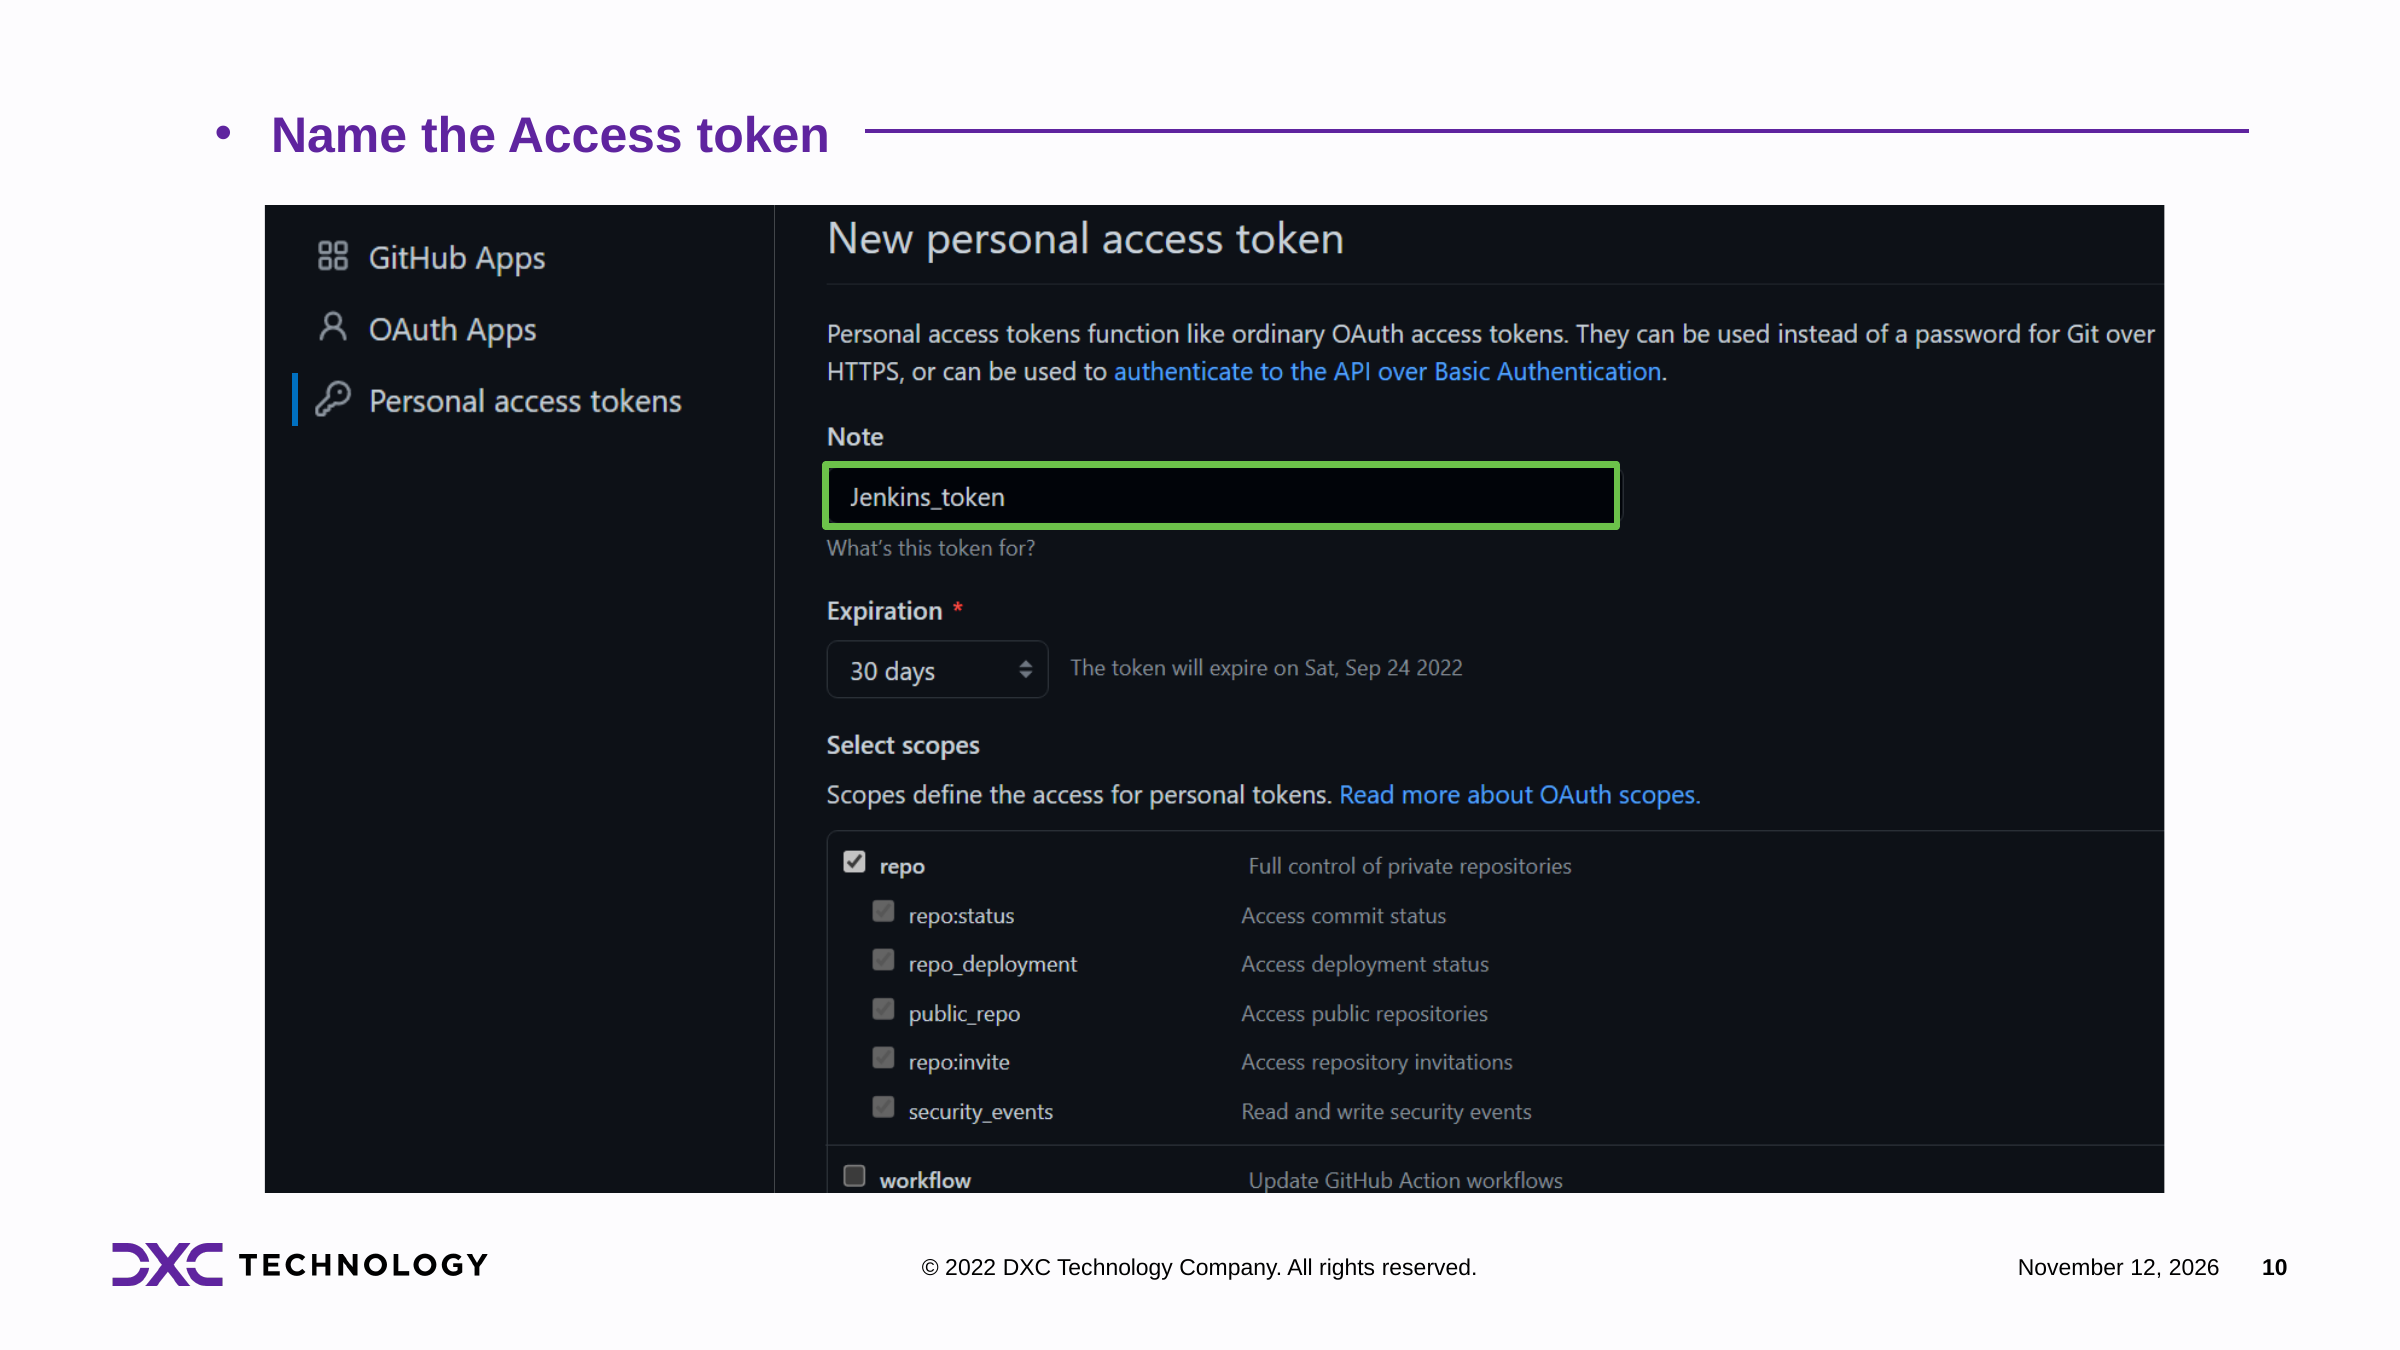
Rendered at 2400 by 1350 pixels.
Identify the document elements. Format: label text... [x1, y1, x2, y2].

picture [112, 1243, 488, 1286]
picture [264, 205, 2165, 1193]
title Name the Access token [214, 111, 868, 166]
